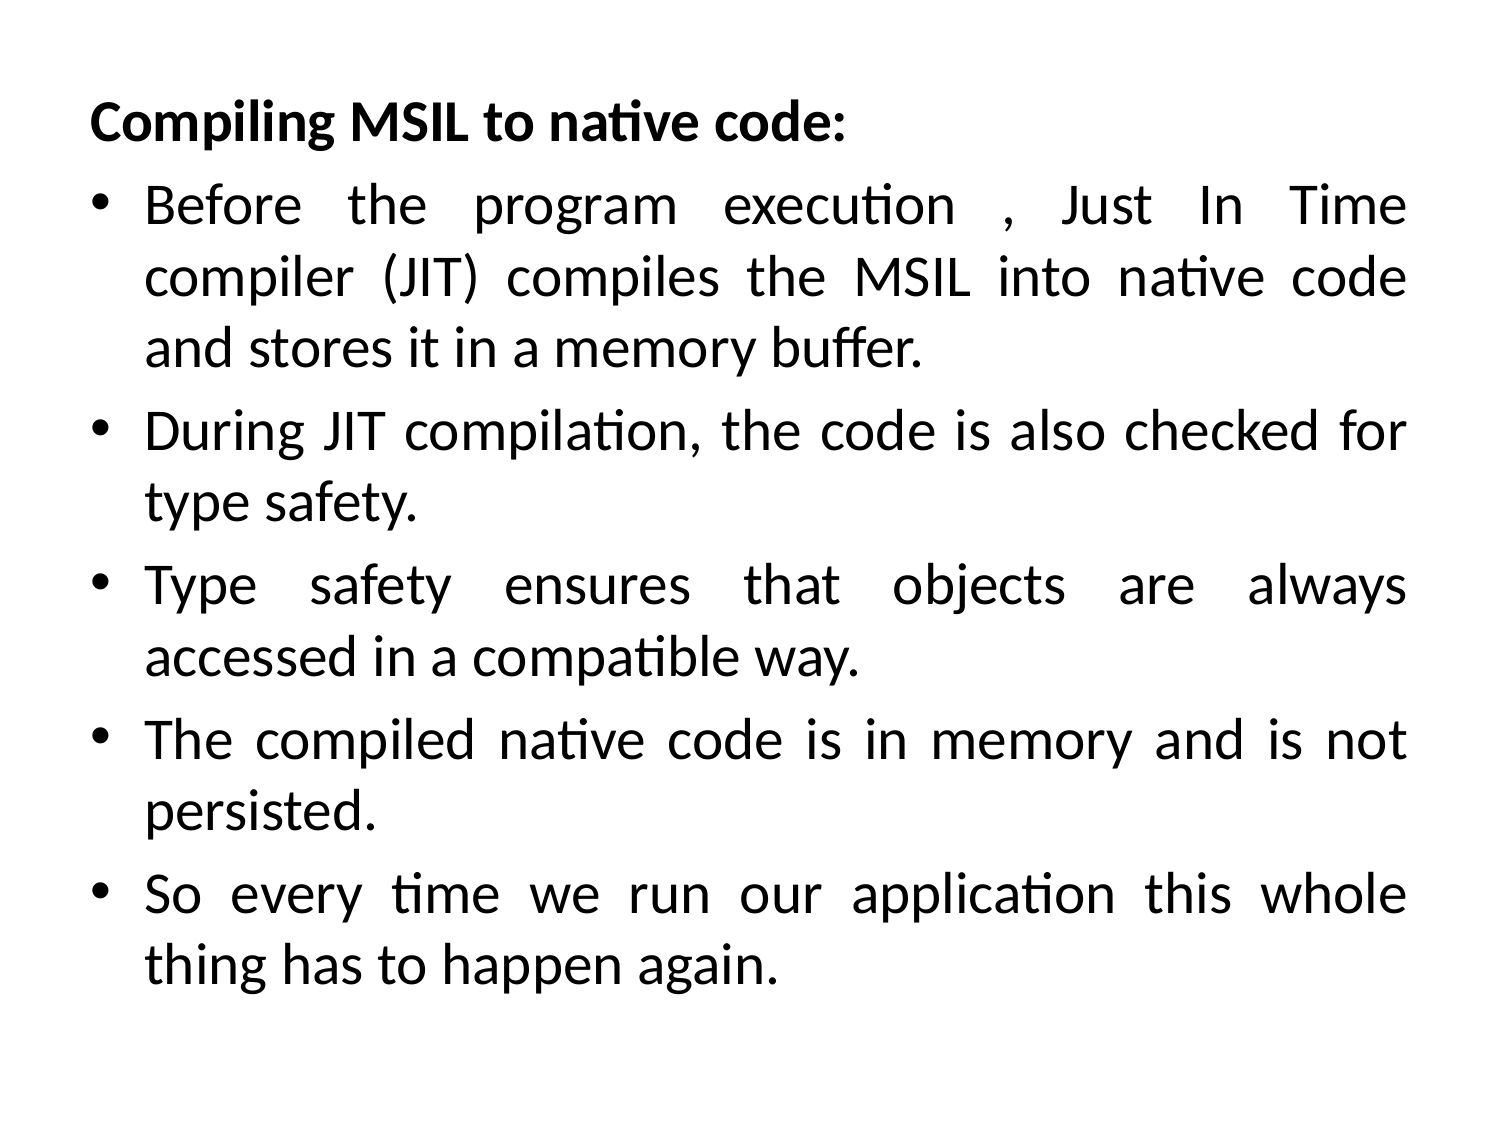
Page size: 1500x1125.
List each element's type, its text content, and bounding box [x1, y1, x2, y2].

list Compiling MSIL to native code: Before the program execution , Just In Time compiler (JIT) compiles the MSIL into native code and stores it in a memory buffer. During JIT compilation, the code is also checked for type safety. Type safety ensures that objects are always accessed in a compatible way. The compiled native code is in memory and is not persisted. So every time we run our application this whole thing has to happen again. [75, 75, 1425, 1005]
